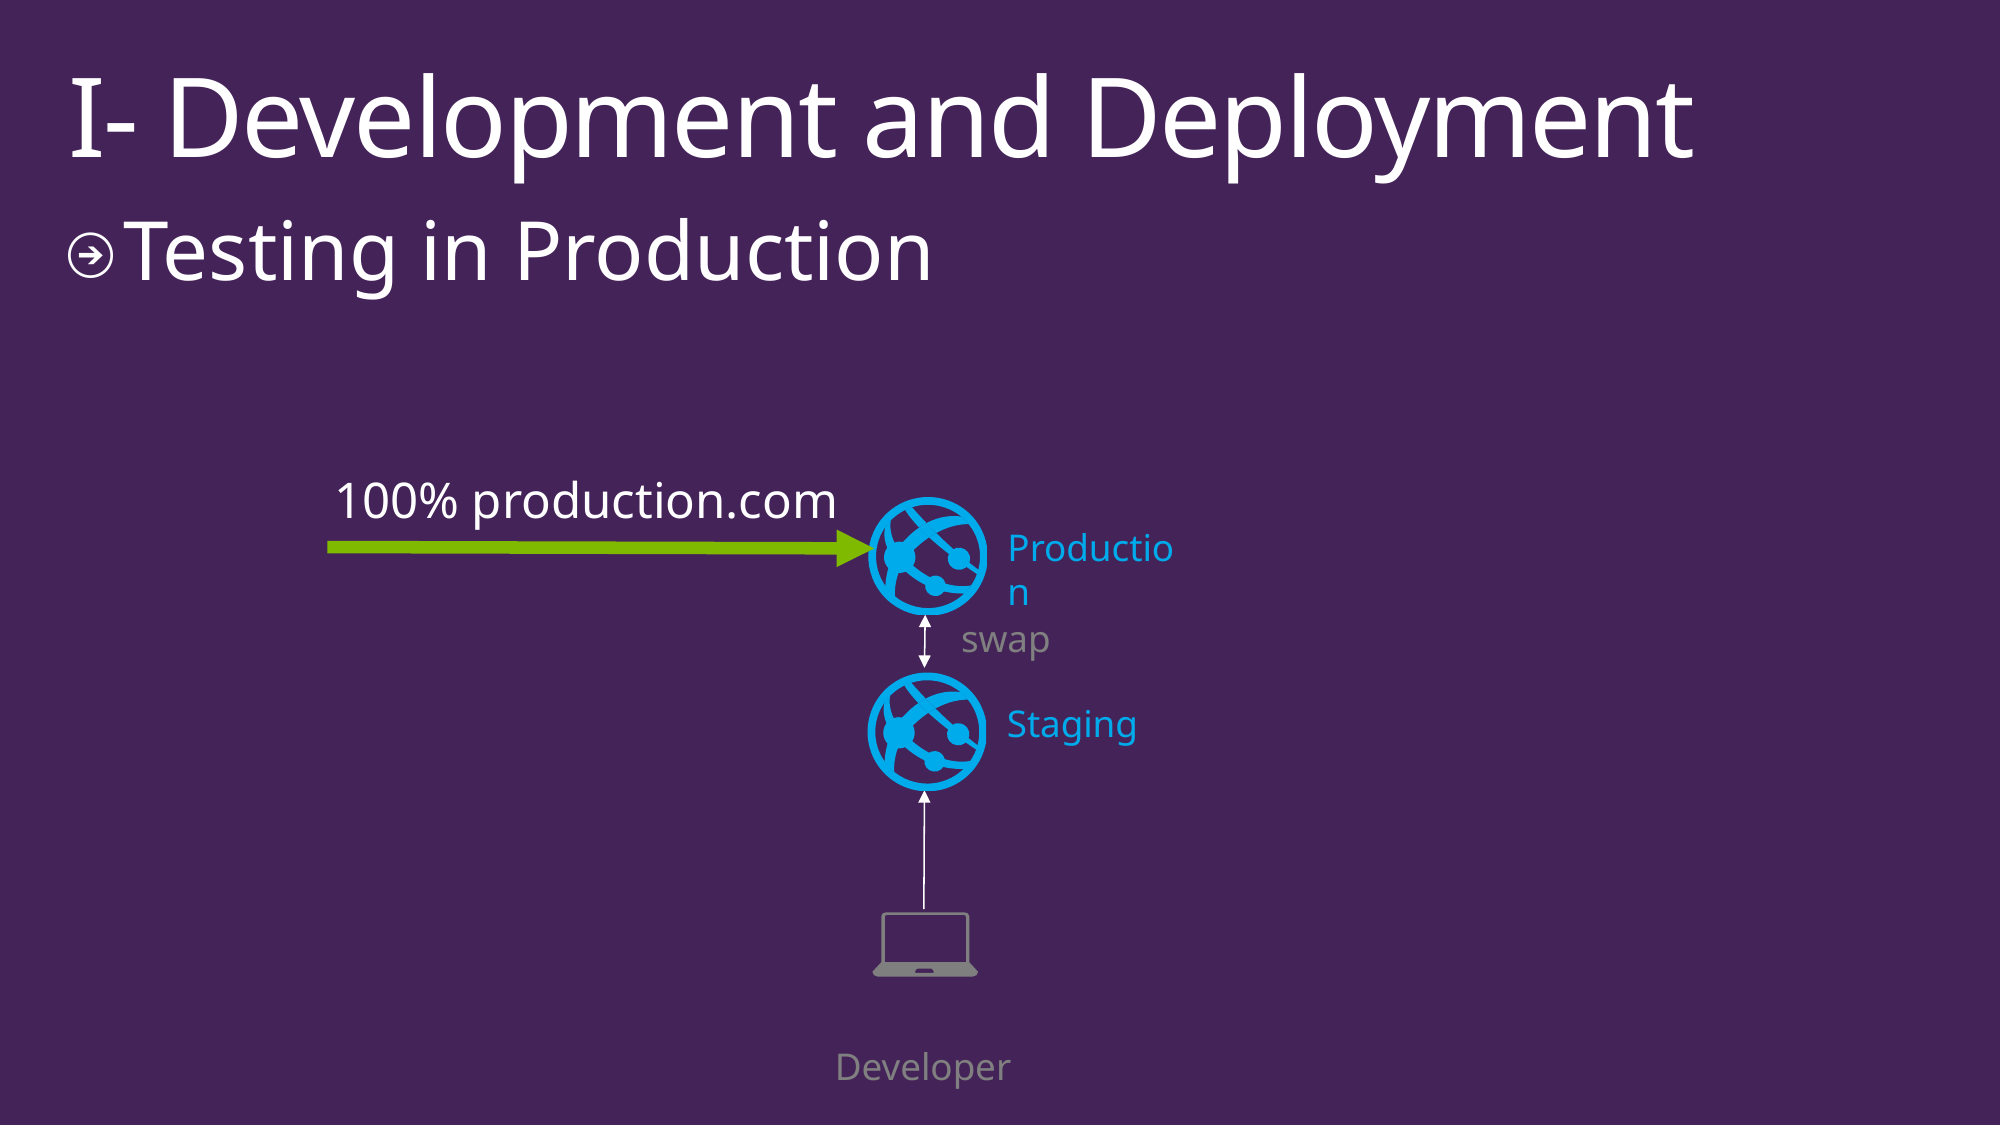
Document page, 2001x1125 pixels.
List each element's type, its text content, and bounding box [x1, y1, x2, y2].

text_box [862, 667, 1194, 791]
picture [68, 220, 126, 278]
text_box 100% production.com [304, 452, 868, 553]
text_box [819, 908, 1029, 1052]
title I- Development and Deployment [44, 47, 1957, 196]
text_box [863, 492, 1209, 616]
list Testing in Production [44, 196, 1956, 391]
text_box swap [946, 616, 1148, 667]
